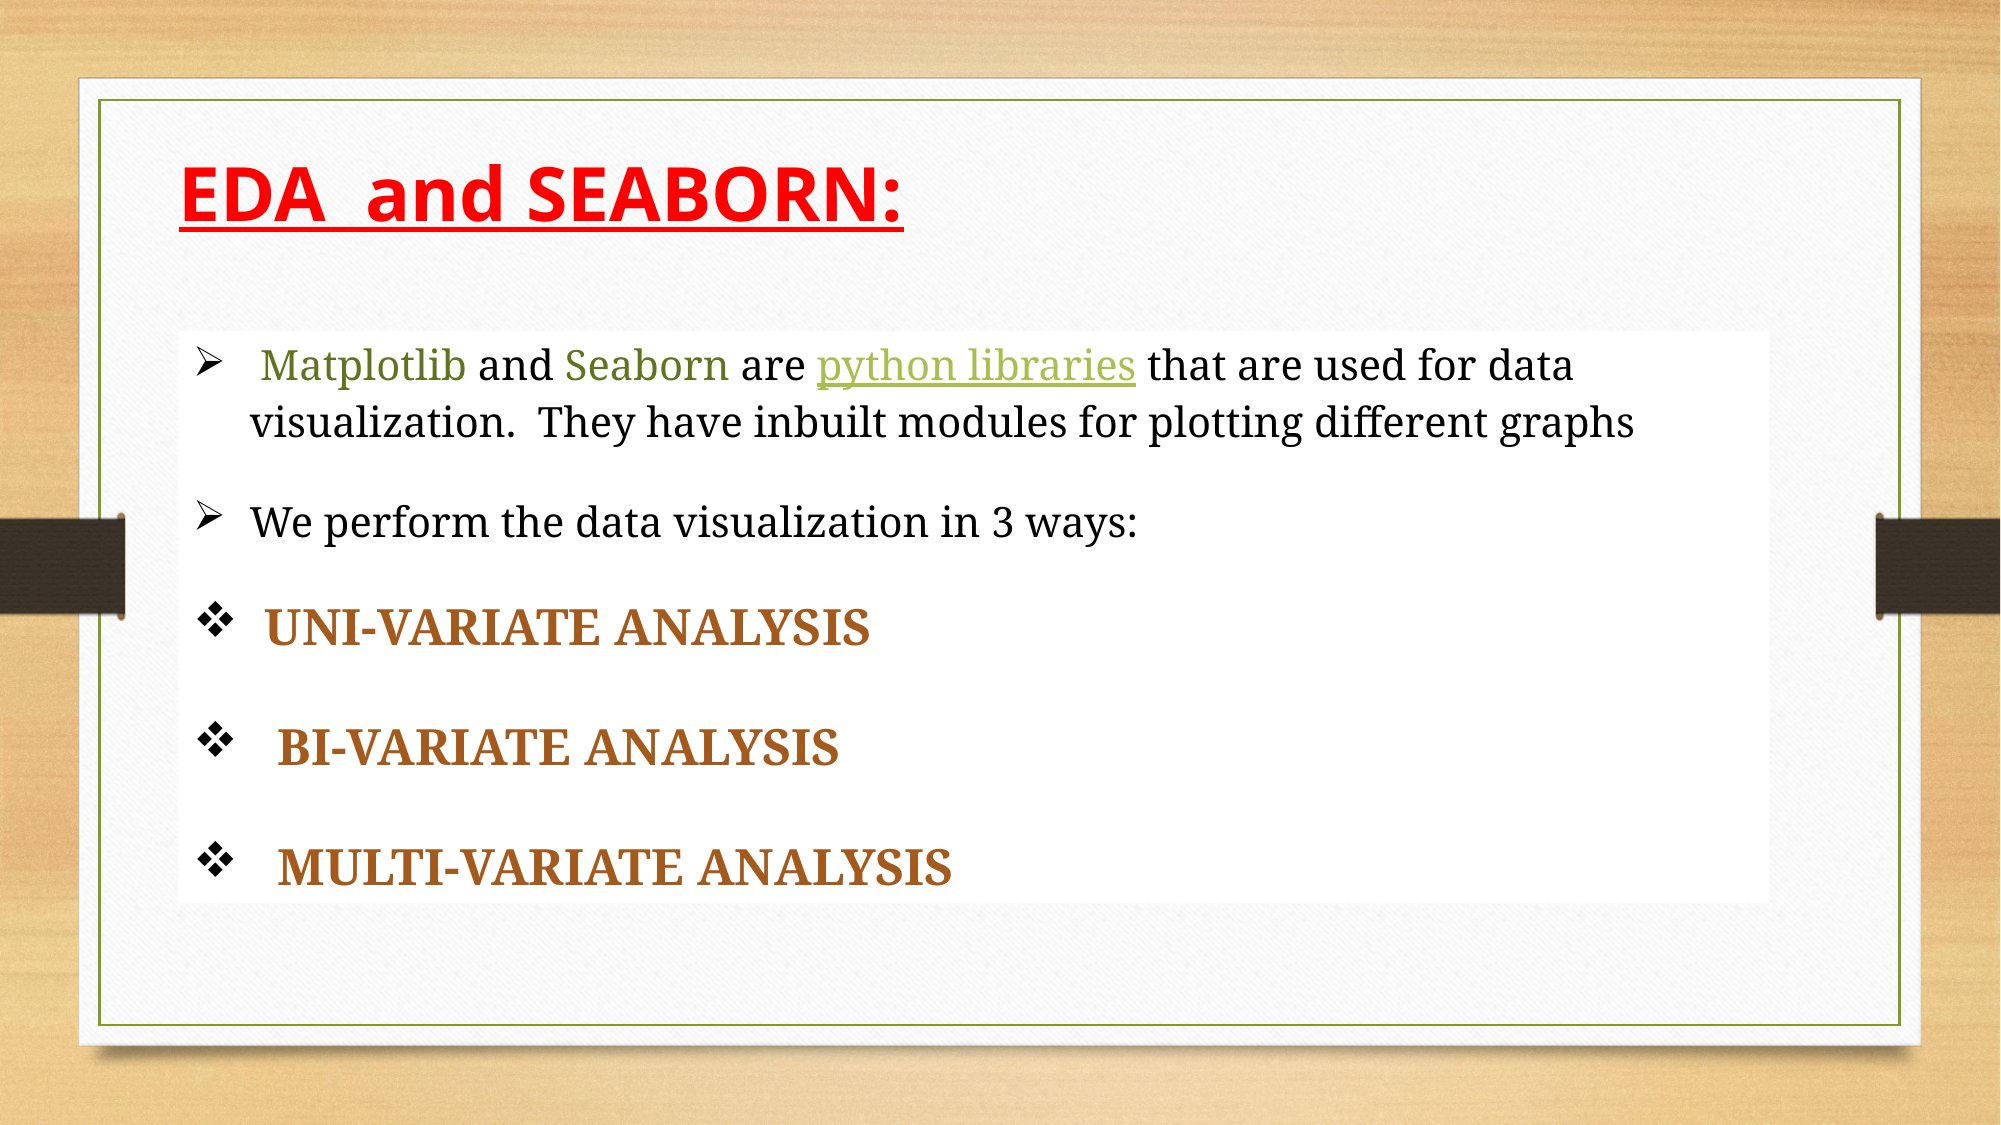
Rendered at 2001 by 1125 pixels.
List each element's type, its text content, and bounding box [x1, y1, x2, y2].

text_box EDA and SEABORN: [163, 139, 1527, 314]
picture [0, 0, 2001, 1125]
text_box Matplotlib and Seaborn are python libraries that are used for data visualization. They have inbuilt modules for plotting different graphs We perform the data visualization in 3 ways: UNI-VARIATE ANALYSIS BI-VARIATE ANALYSIS MULTI-VARIATE ANALYSIS [178, 331, 1770, 903]
